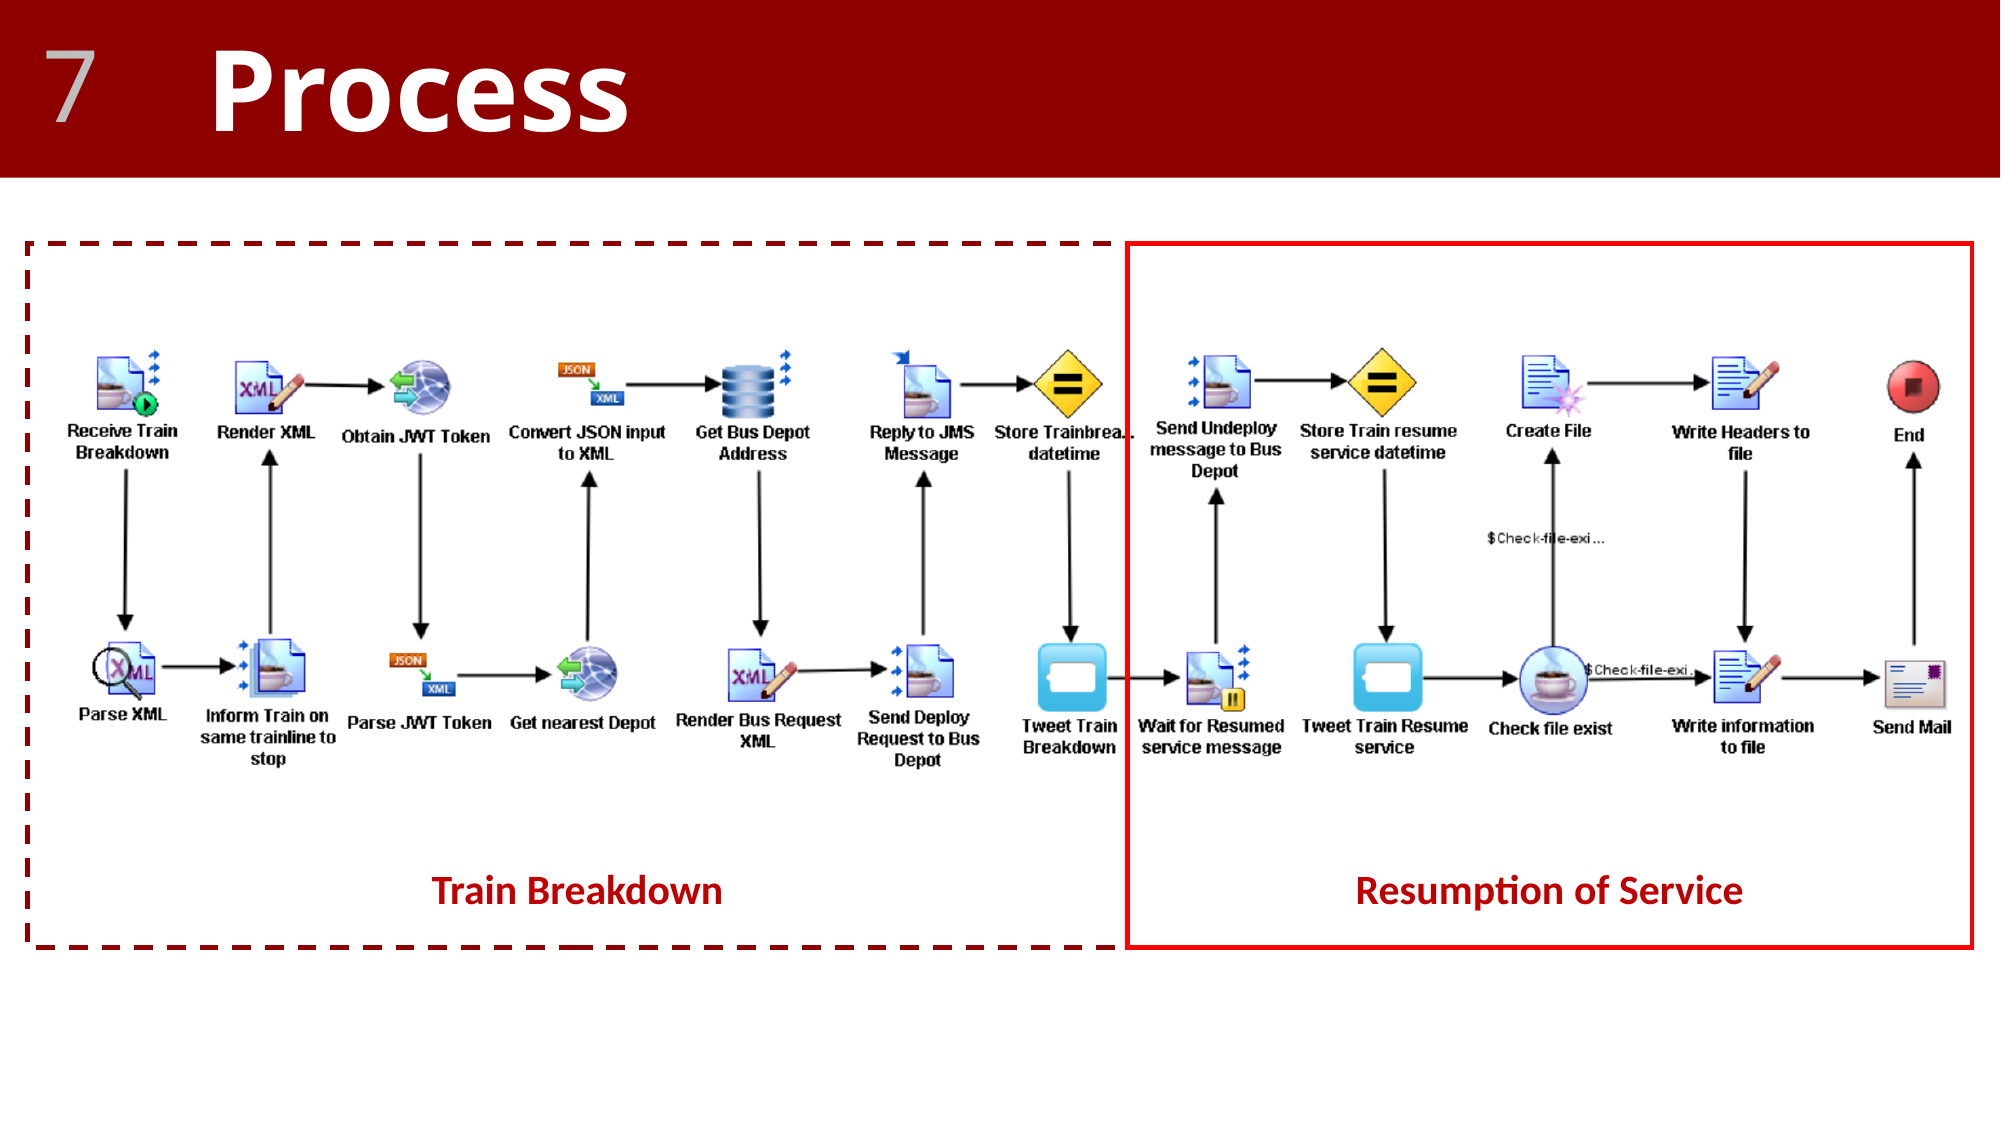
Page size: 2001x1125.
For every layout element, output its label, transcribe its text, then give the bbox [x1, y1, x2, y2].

picture [44, 329, 2000, 796]
text_box Train Breakdown [27, 242, 1126, 948]
title Process [191, 17, 1469, 164]
text_box Resumption of Service [1126, 796, 1973, 948]
text_box Resumption of Service [1126, 242, 1973, 329]
slide_number 7 [27, 41, 191, 140]
text_box [0, 0, 2000, 179]
